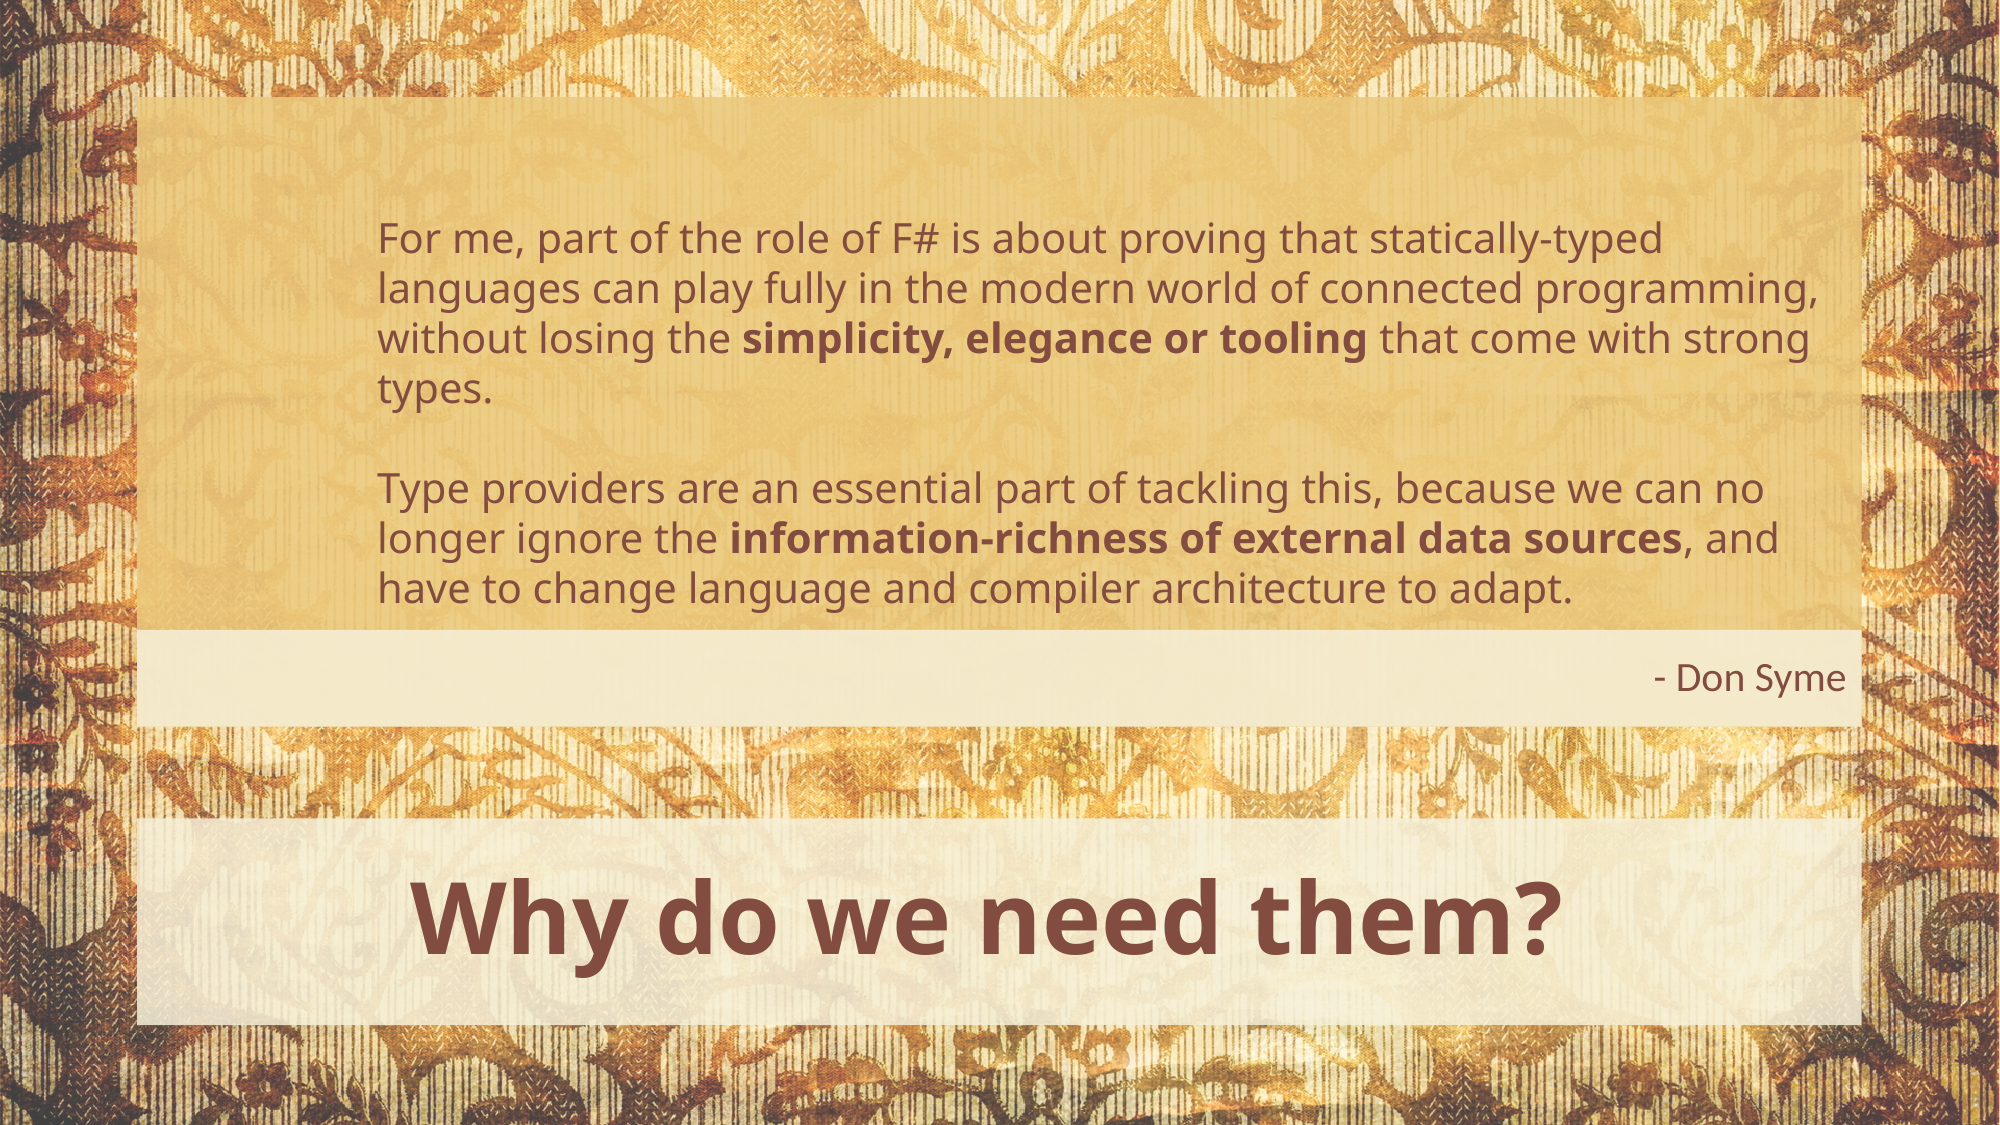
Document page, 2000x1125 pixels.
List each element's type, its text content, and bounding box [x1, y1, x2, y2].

text_box For me, part of the role of F# is about proving that statically-typed languages can play fully in the modern world of connected programming, without losing the simplicity, elegance or tooling that come with strong types. Type providers are an essential part of tackling this, because we can no longer ignore the information-richness of external data sources, and have to change language and compiler architecture to adapt. [137, 97, 1862, 629]
list - Don Syme [137, 629, 1862, 727]
list Why do we need them? [212, 879, 1789, 964]
text_box [136, 817, 1863, 1026]
